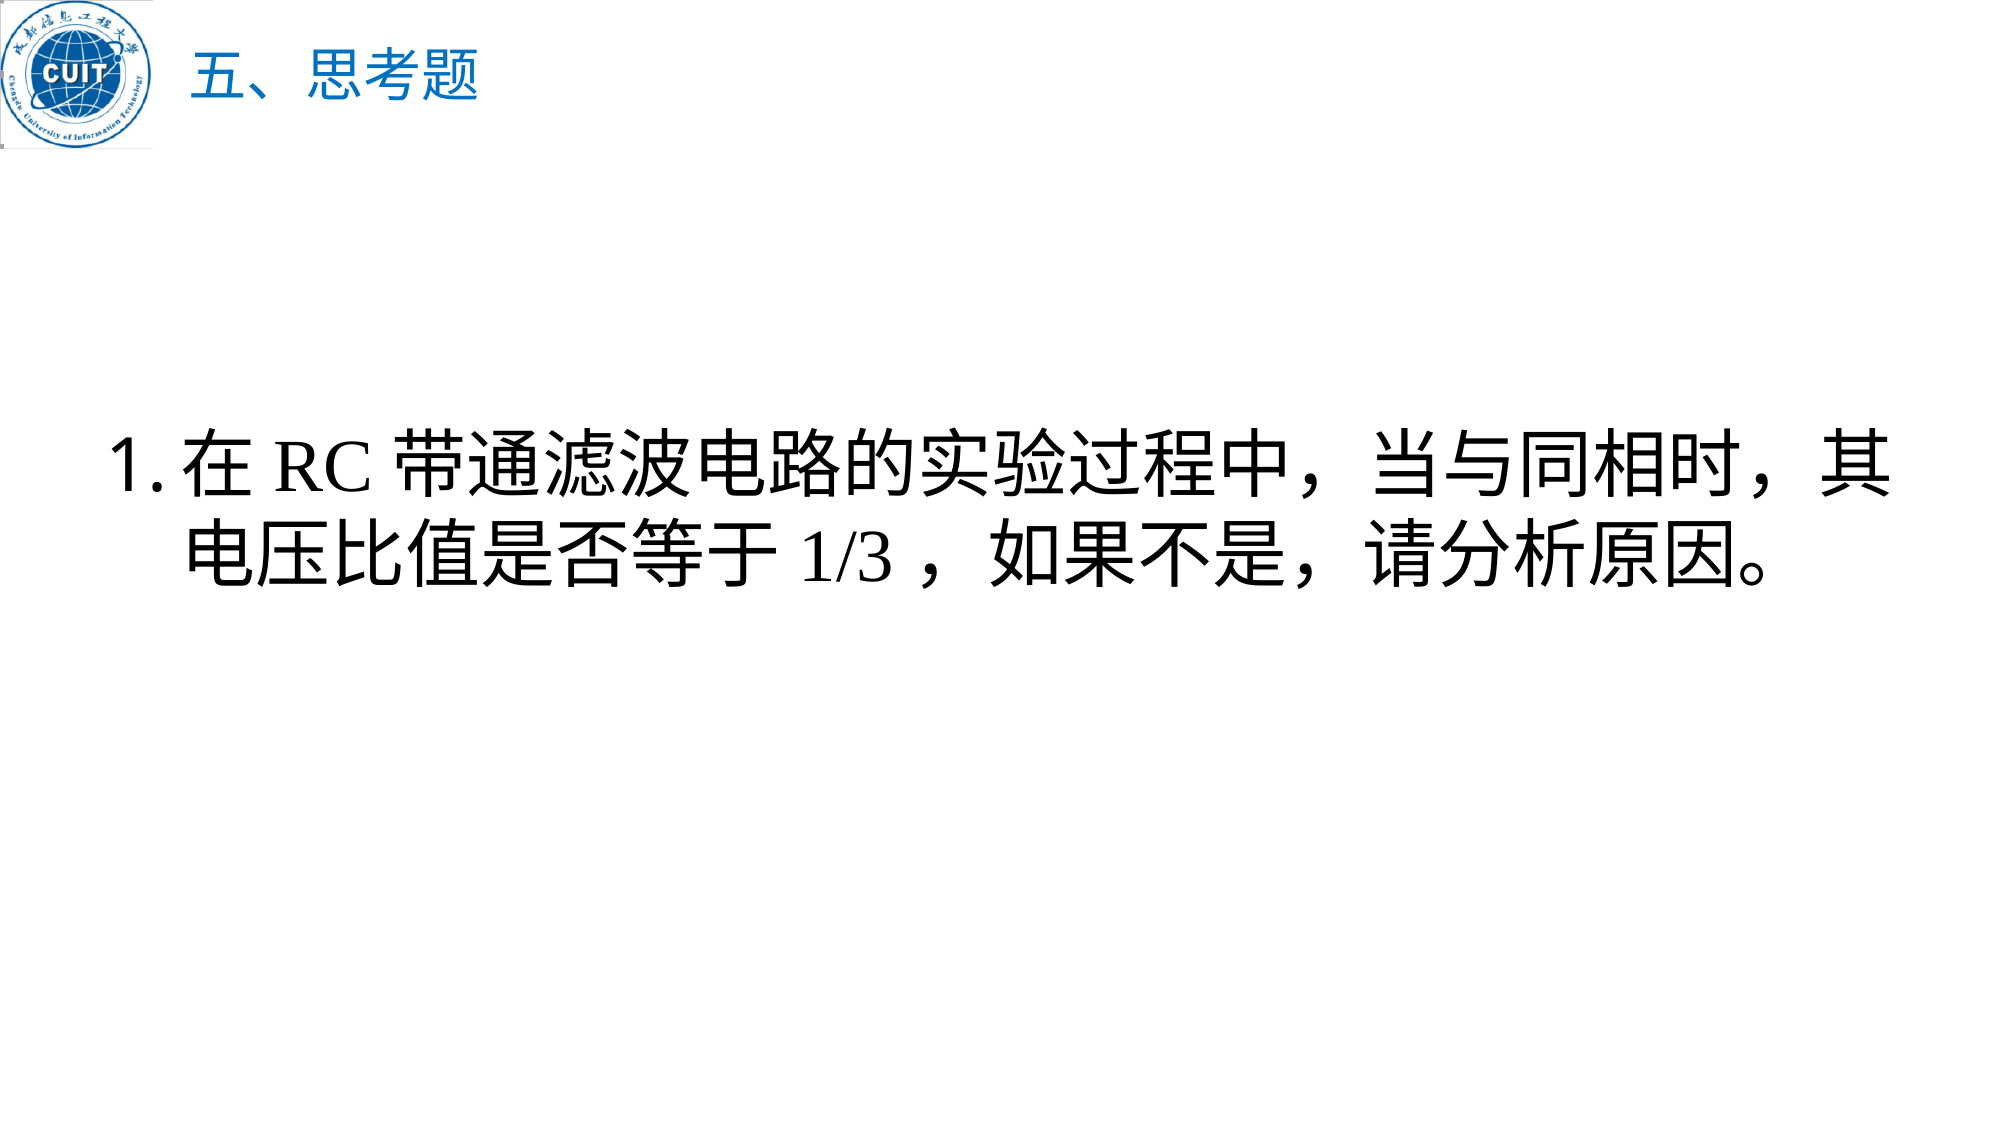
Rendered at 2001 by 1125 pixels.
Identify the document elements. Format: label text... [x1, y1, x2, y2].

text_box 五、思考题 [173, 31, 547, 116]
text_box 在RC带通滤波电路的实验过程中，当与同相时，其电压比值是否等于1/3，如果不是，请分析原因。 [91, 408, 1908, 604]
picture [0, 0, 153, 149]
